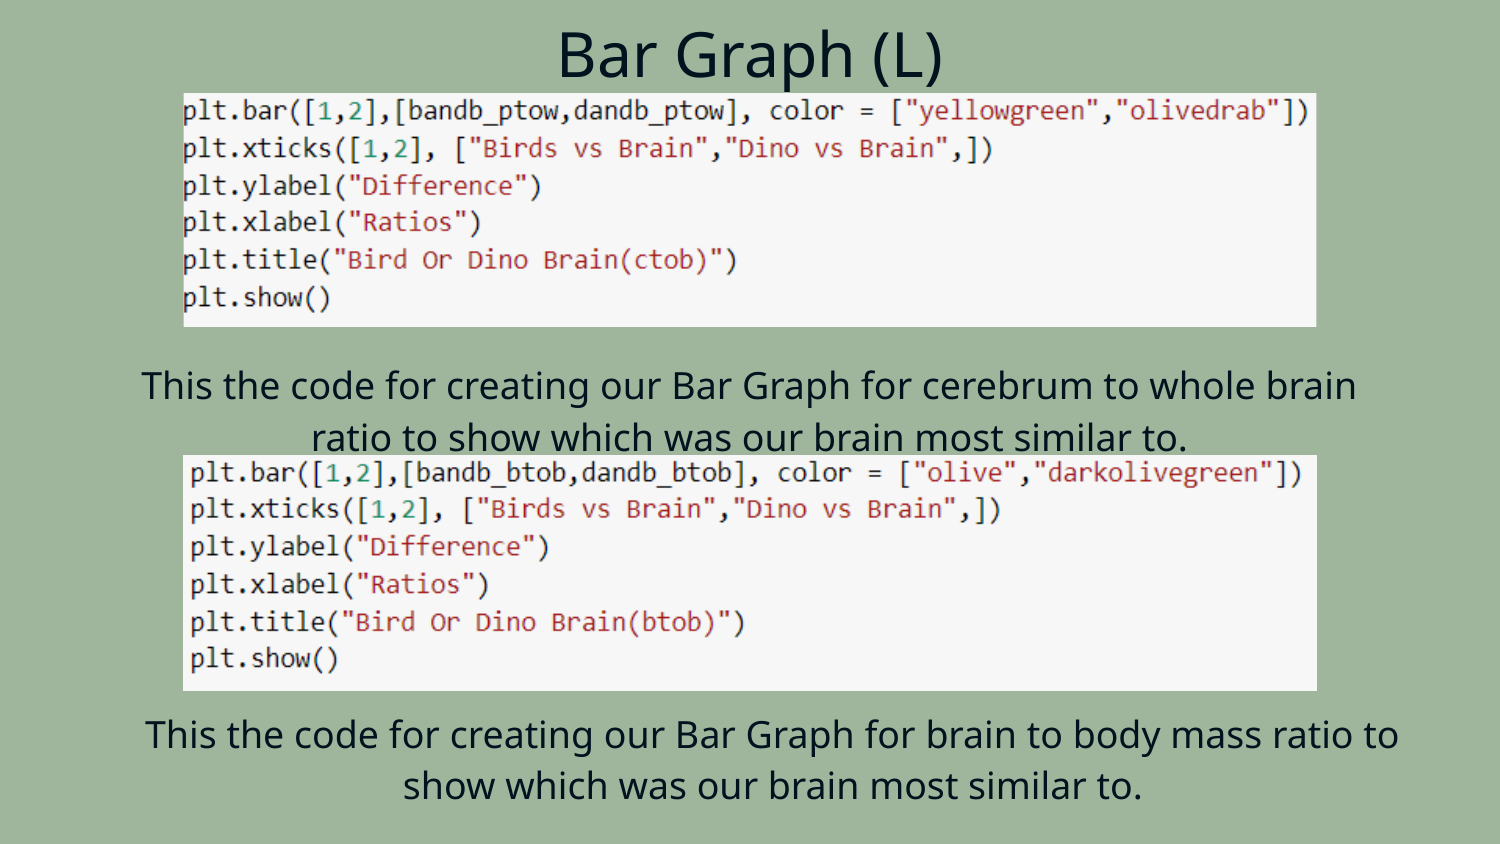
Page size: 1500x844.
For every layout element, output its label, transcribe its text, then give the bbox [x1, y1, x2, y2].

list This the code for creating our Bar Graph for brain to body mass ratio to show which was our brain most similar to. [112, 688, 1434, 834]
title Bar Graph (L) [51, 0, 1449, 94]
picture [183, 93, 1317, 327]
picture [183, 455, 1317, 691]
list This the code for creating our Bar Graph for cerebrum to whole brain ratio to show which was our brain most similar to. [89, 340, 1411, 443]
